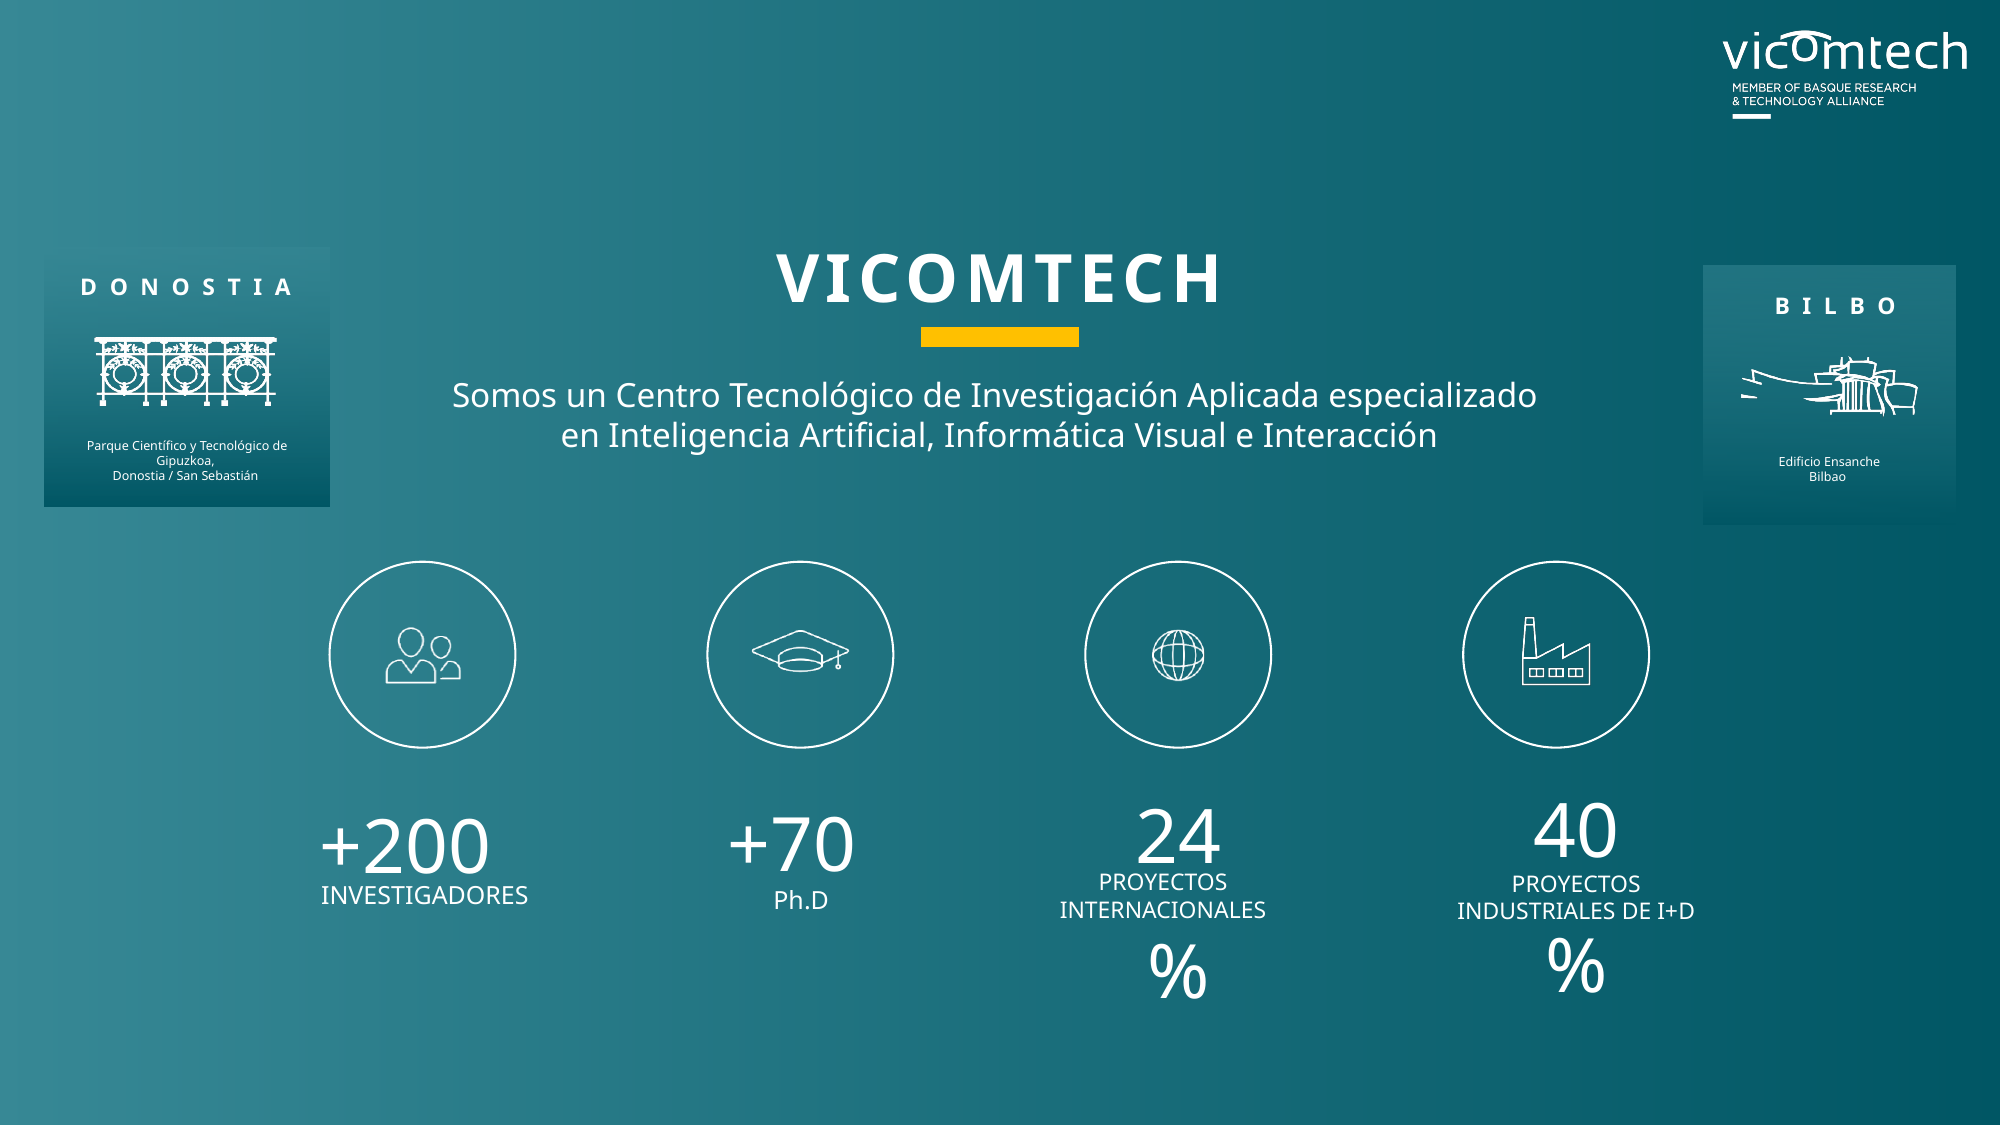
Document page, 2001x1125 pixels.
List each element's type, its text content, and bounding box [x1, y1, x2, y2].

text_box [1703, 265, 1956, 525]
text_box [287, 561, 1713, 931]
text_box VICOMTECH [401, 188, 1599, 324]
text_box Somos un Centro Tecnológico de Investigación Aplicada especializado en Inteligencia Artificial, Informática Visual e Interacción [330, 366, 1703, 462]
picture [1689, 22, 2000, 127]
text_box [921, 327, 1079, 347]
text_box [44, 247, 330, 507]
text_box [0, 0, 2000, 1125]
